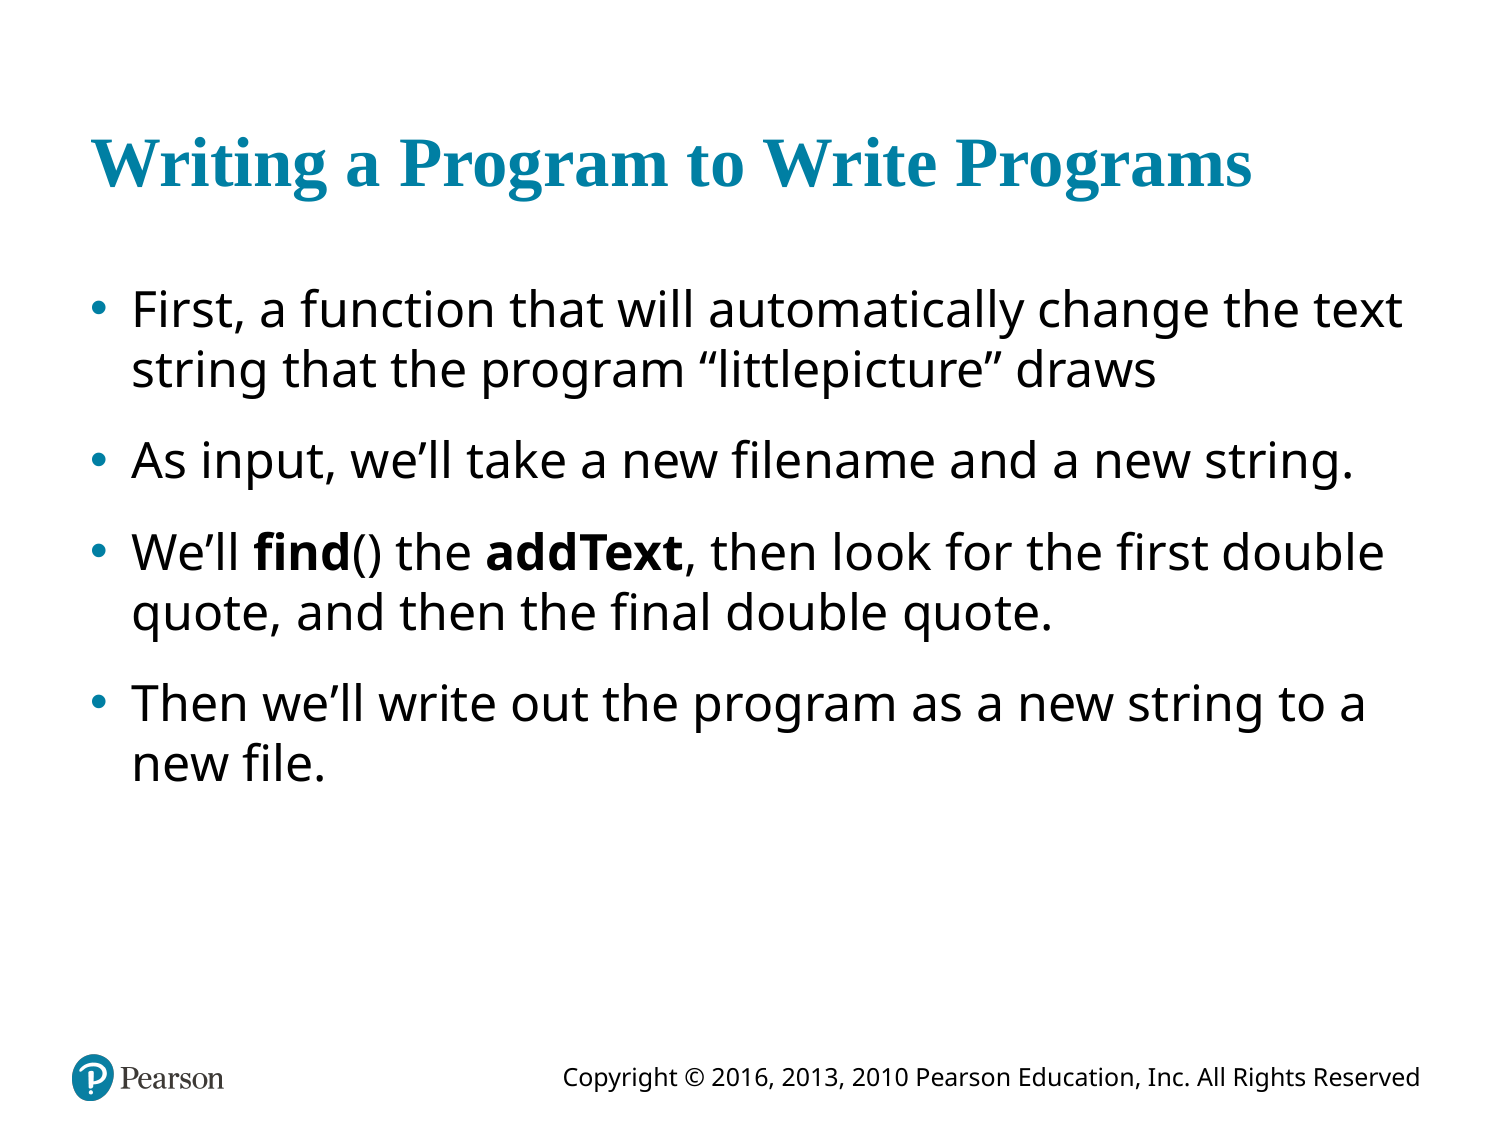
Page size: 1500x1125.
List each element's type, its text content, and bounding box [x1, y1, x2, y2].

picture [72, 1054, 88, 1070]
picture [72, 1087, 83, 1101]
title Writing a Program to Write Programs [75, 35, 1425, 216]
picture [98, 1054, 224, 1101]
list First, a function that will automatically change the text string that the program “littlepicture” draws As input, we’ll take a new filename and a new string. We’ll find() the addText, then look for the first double quote, and then the final double quote. Then we’ll write out the program as a new string to a new file. [75, 262, 1425, 1005]
picture [80, 1063, 106, 1088]
